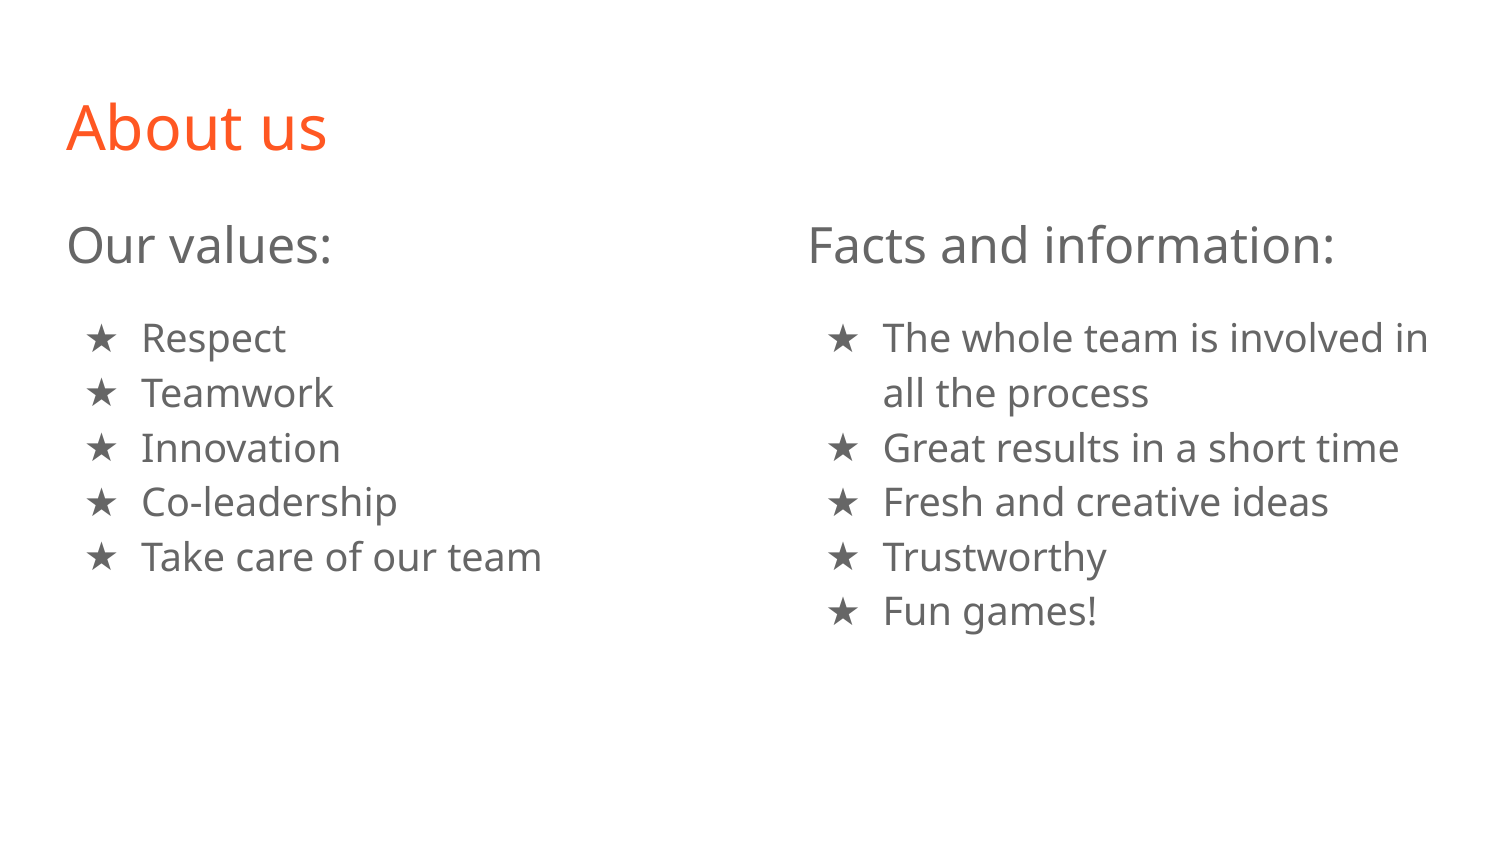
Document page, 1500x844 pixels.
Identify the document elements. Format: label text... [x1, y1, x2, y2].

title About us [51, 72, 1449, 167]
list Facts and information: The whole team is involved in all the process Great results in a short time Fresh and creative ideas Trustworthy Fun games! [792, 189, 1449, 750]
list Our values: Respect Teamwork Innovation Co-leadership Take care of our team [51, 189, 708, 750]
